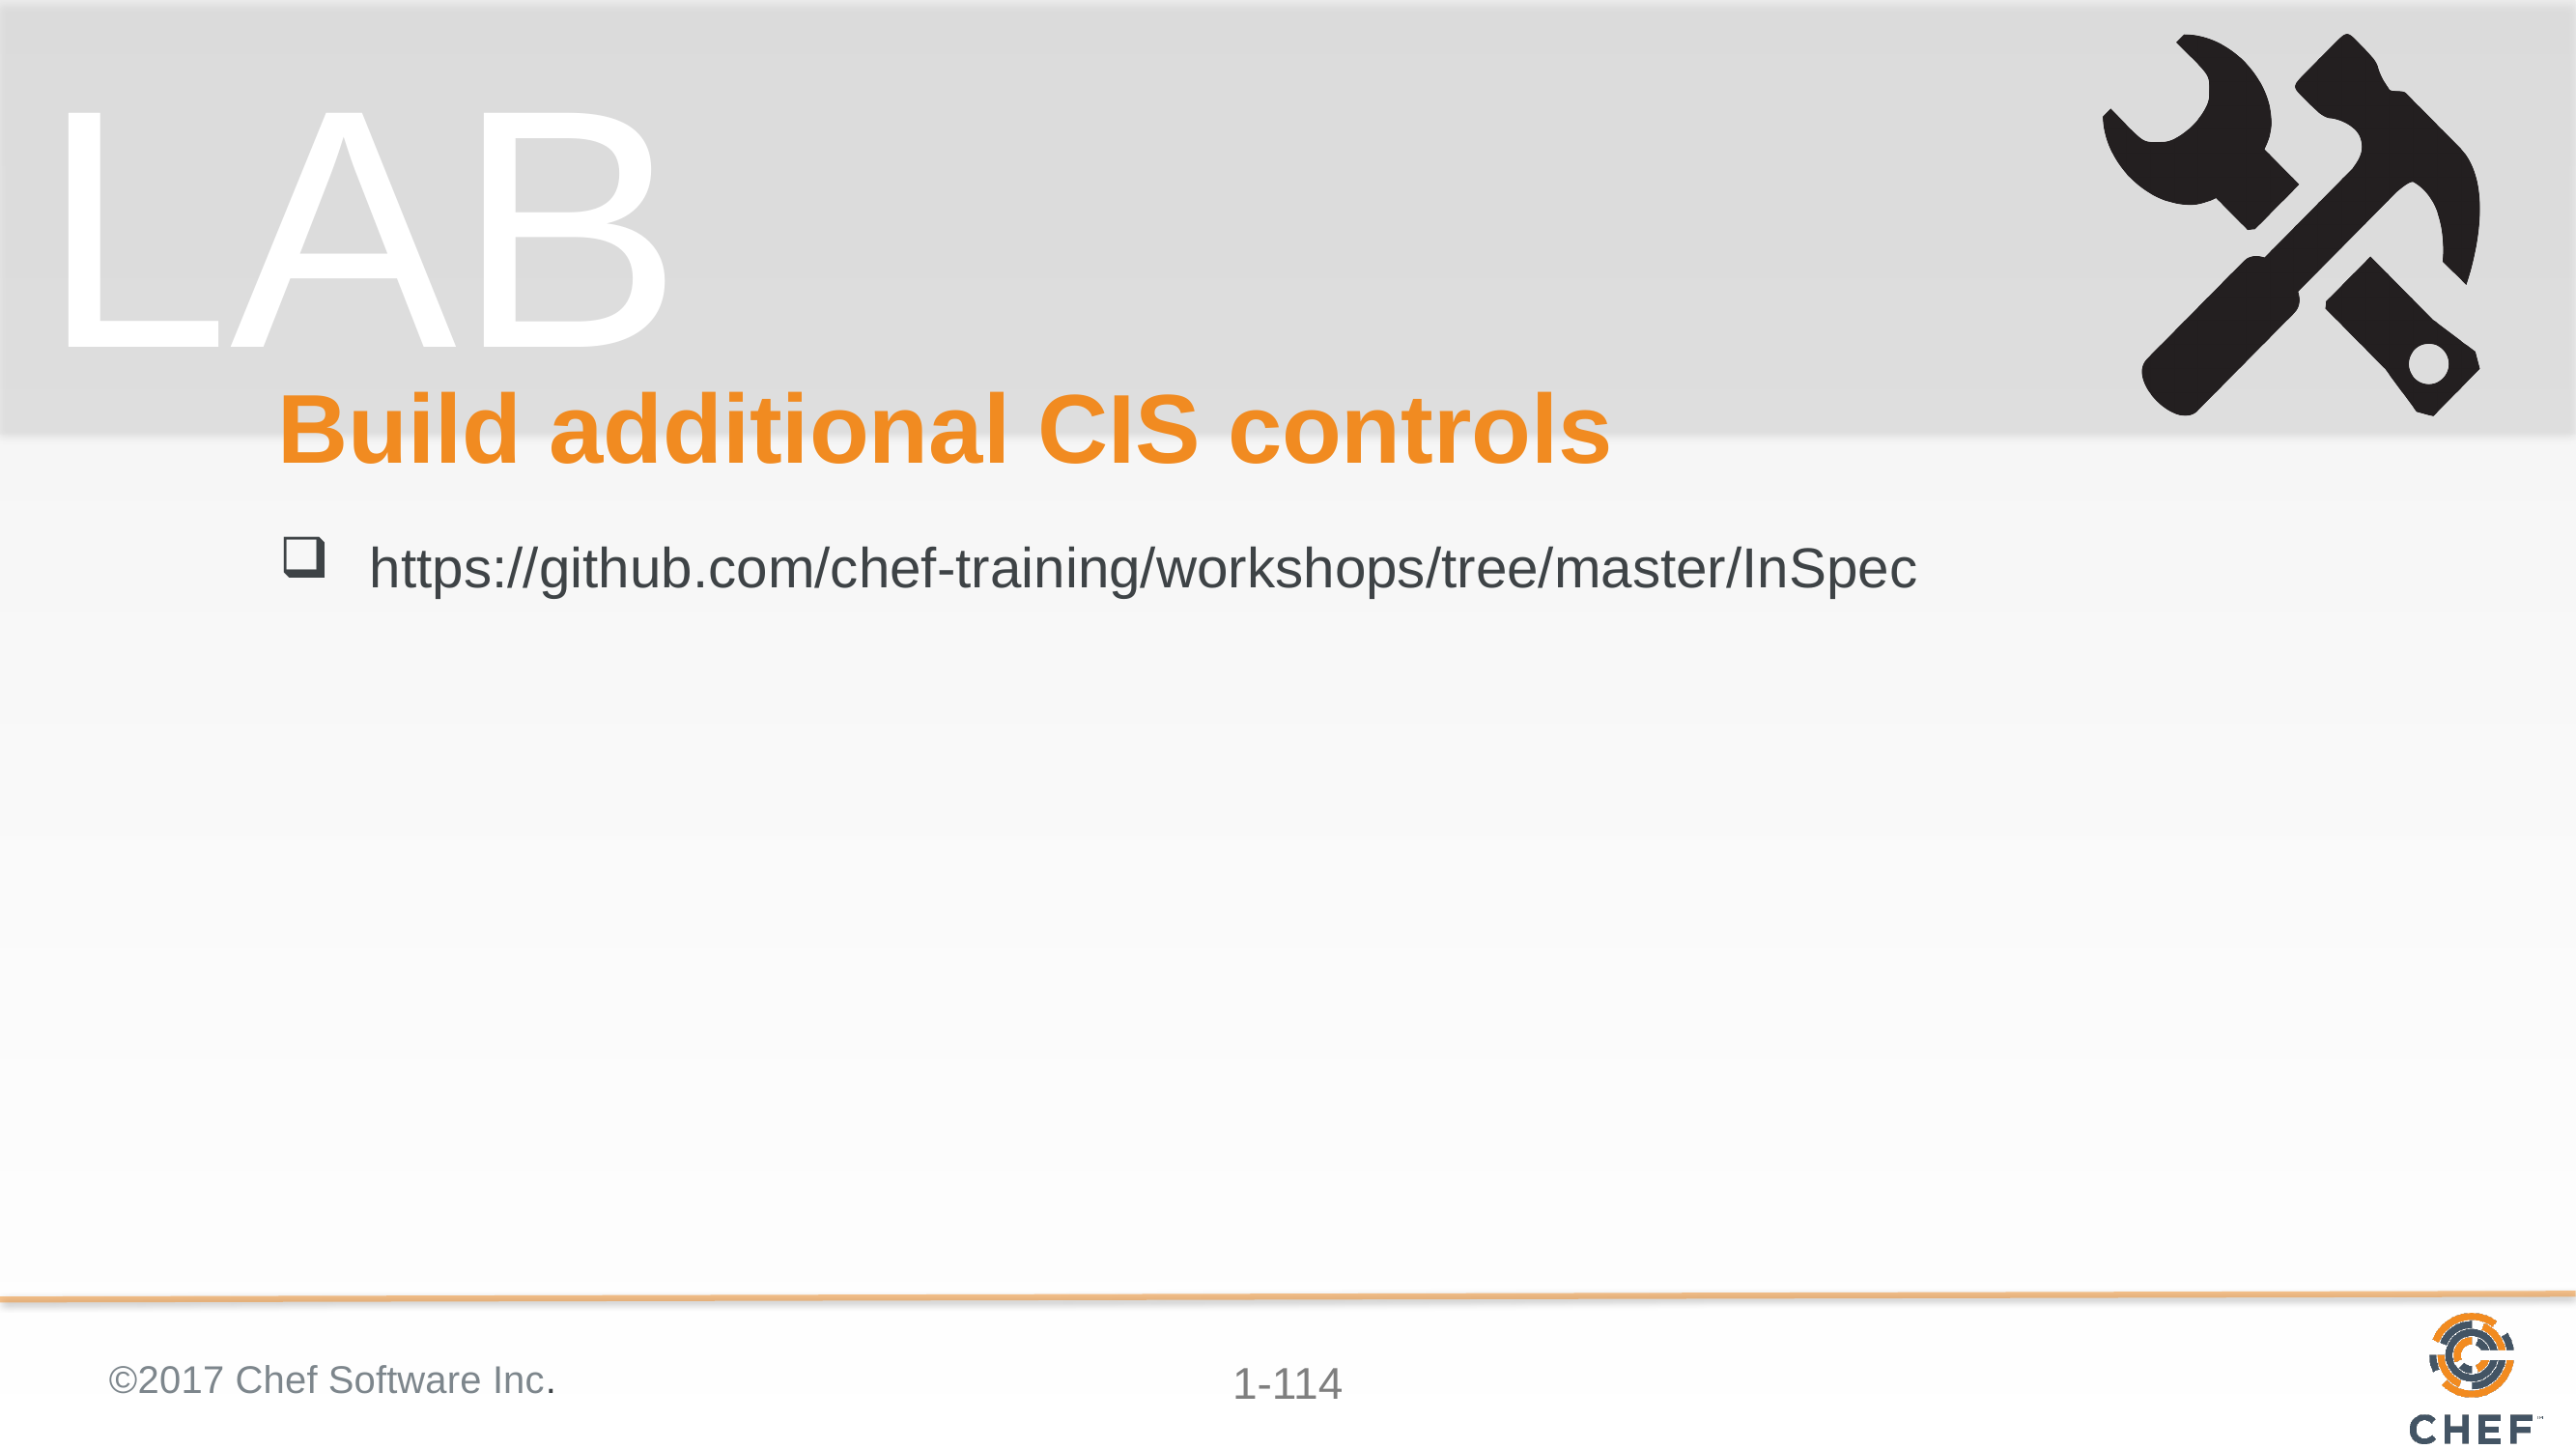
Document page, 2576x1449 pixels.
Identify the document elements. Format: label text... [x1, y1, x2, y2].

subtitle https://github.com/chef-training/workshops/tree/master/InSpec [265, 516, 2217, 1047]
picture [2103, 34, 2485, 416]
title Build additional CIS controls [263, 363, 2218, 499]
picture [2399, 1297, 2551, 1449]
